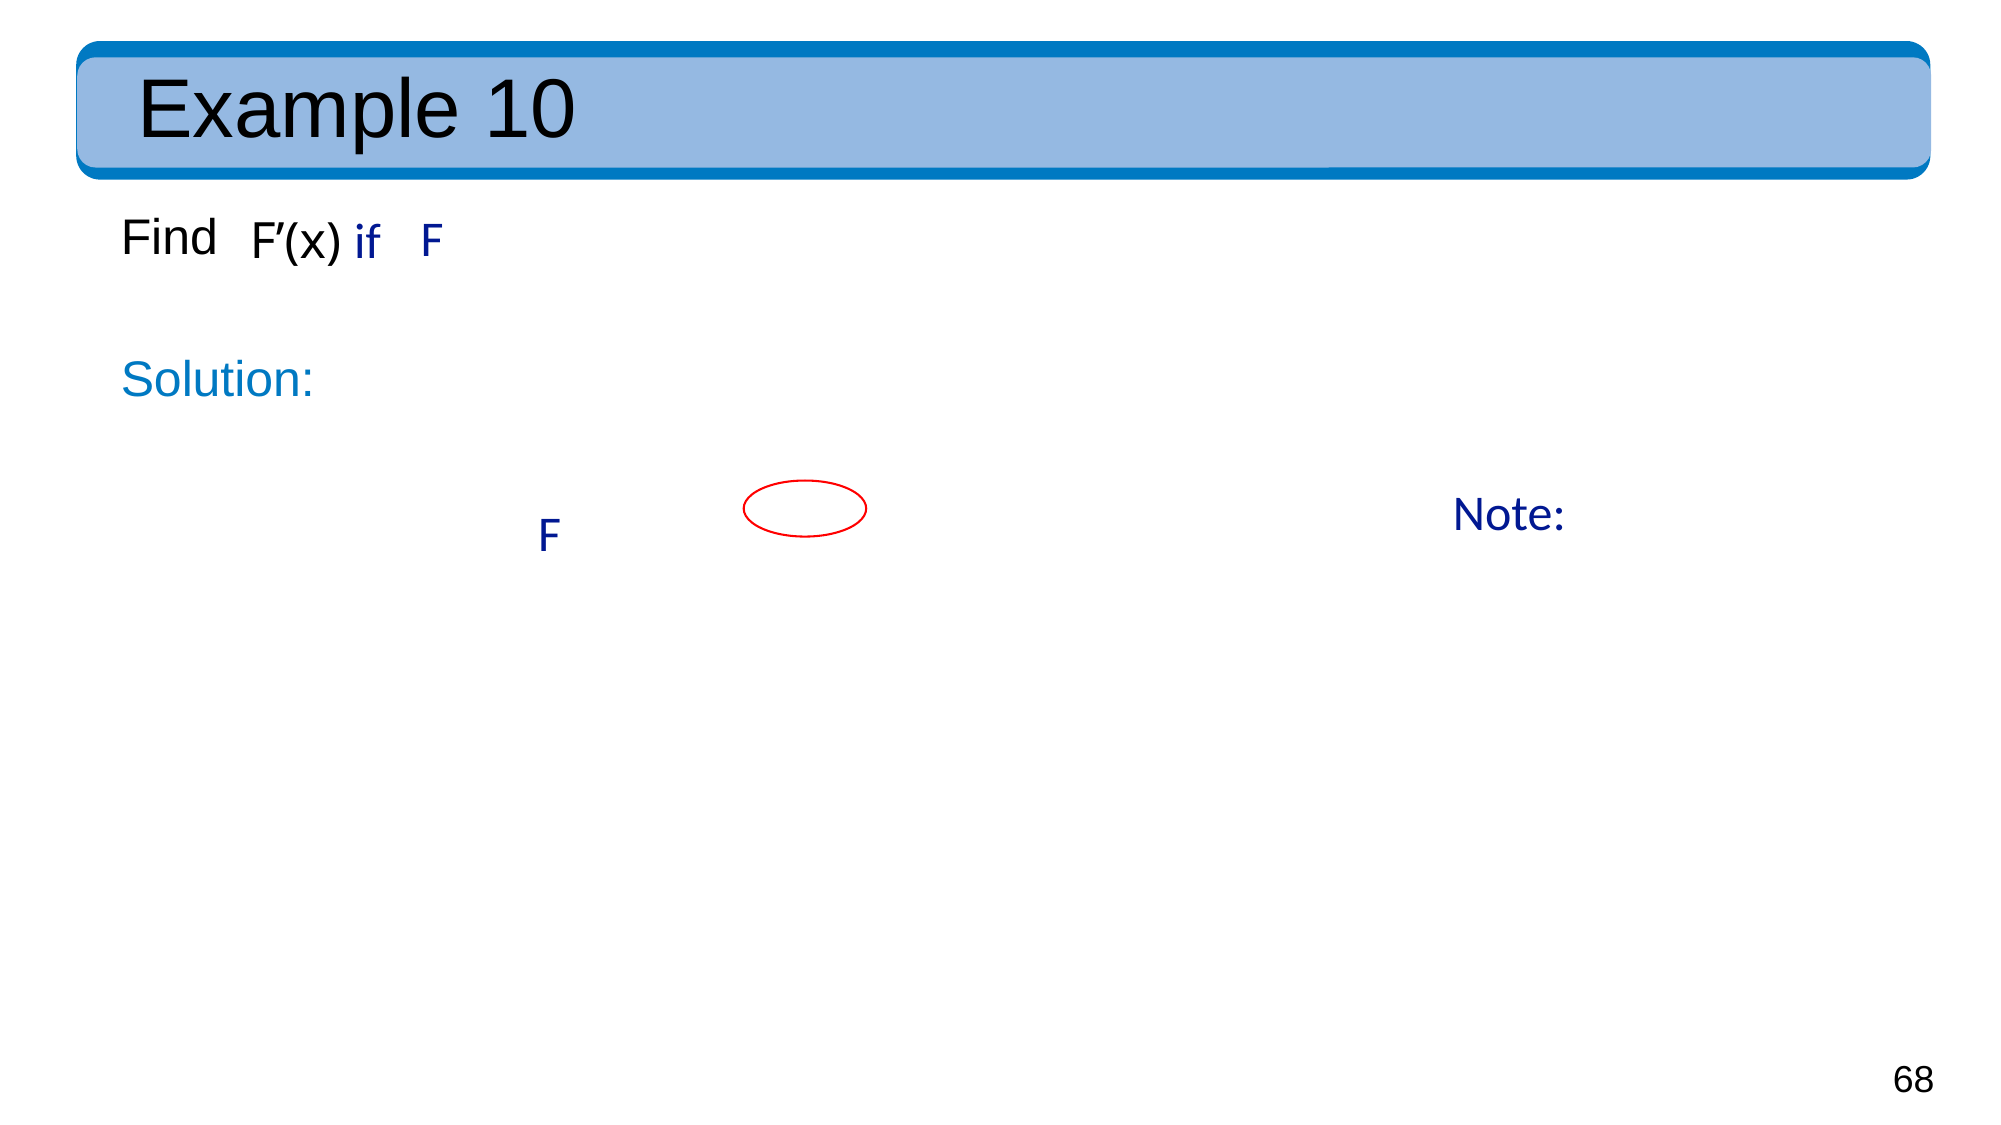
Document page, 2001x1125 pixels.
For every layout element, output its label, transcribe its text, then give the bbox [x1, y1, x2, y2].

list Find [120, 211, 249, 273]
text_box [742, 479, 868, 538]
text_box F’(x) if [249, 208, 484, 276]
list Solution: [120, 353, 1880, 481]
title Example 10 [137, 65, 1863, 176]
